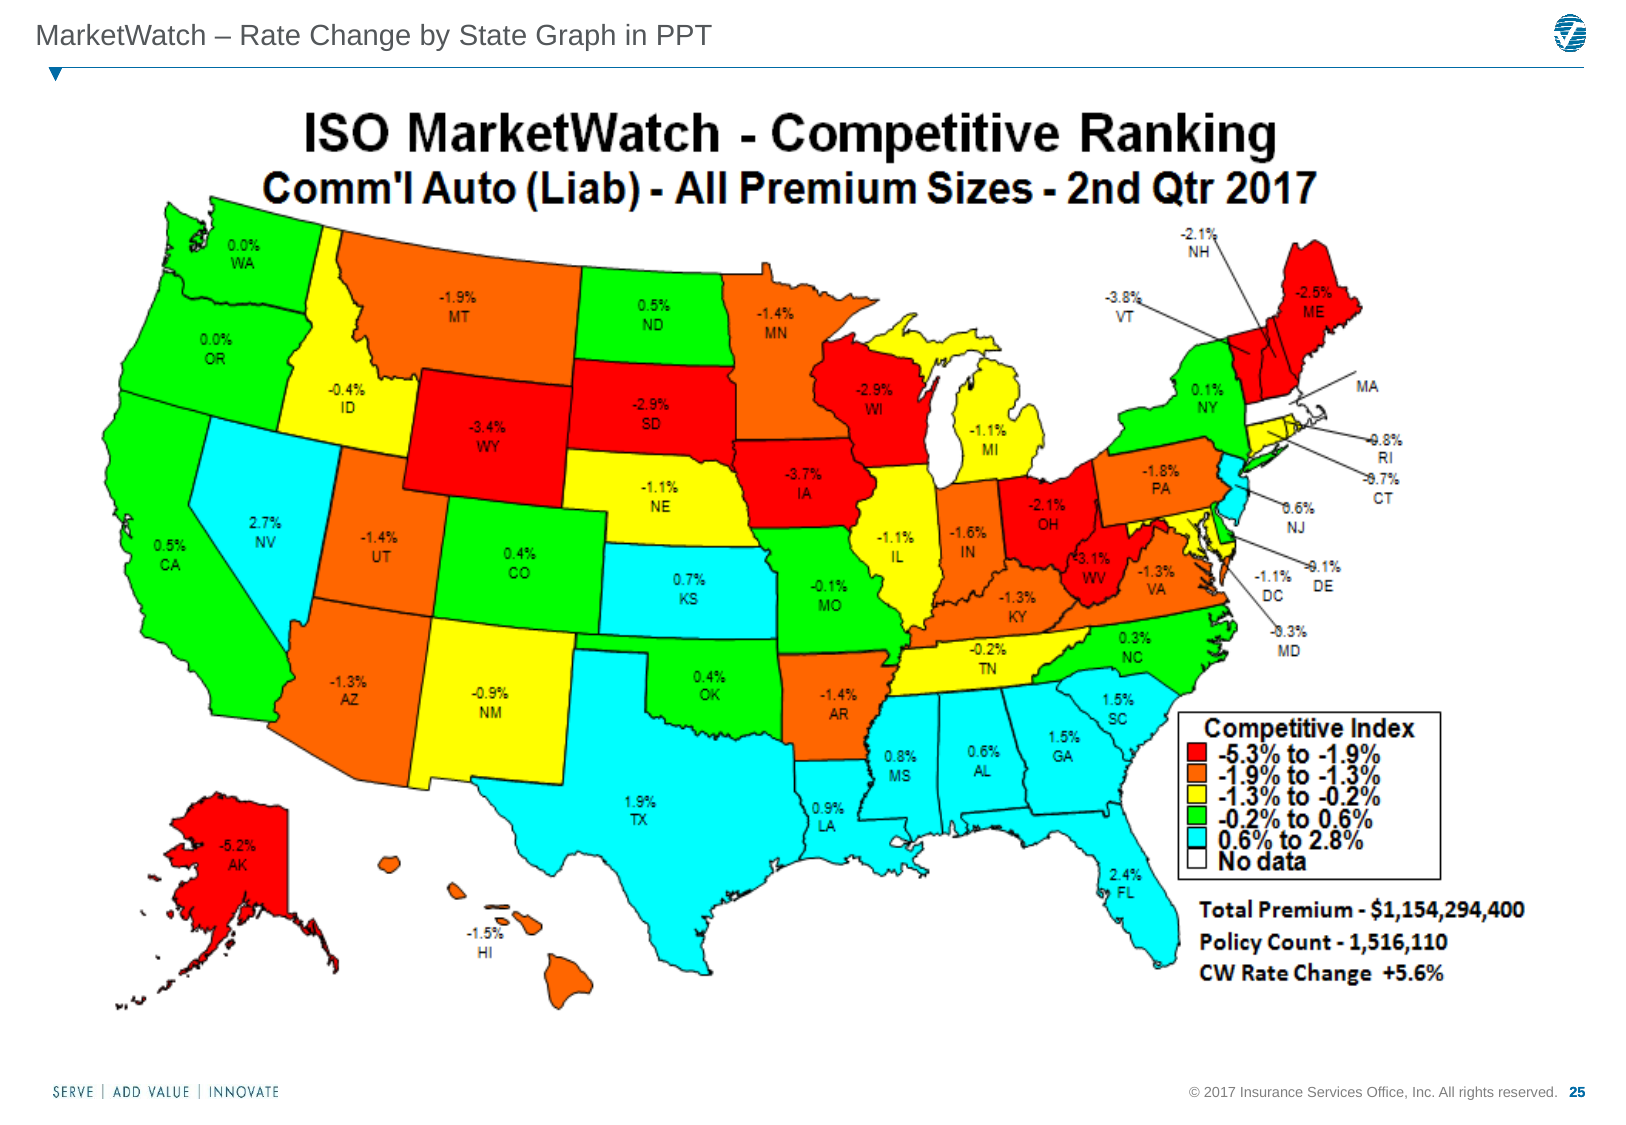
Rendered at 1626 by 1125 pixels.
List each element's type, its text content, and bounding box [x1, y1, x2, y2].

picture [1554, 14, 1586, 47]
picture [1554, 39, 1563, 52]
picture [1577, 42, 1586, 52]
list MarketWatch – Rate Change by State Graph in PPT [35, 16, 726, 56]
picture [53, 1084, 278, 1099]
picture [1554, 14, 1564, 27]
picture [94, 105, 1531, 1020]
